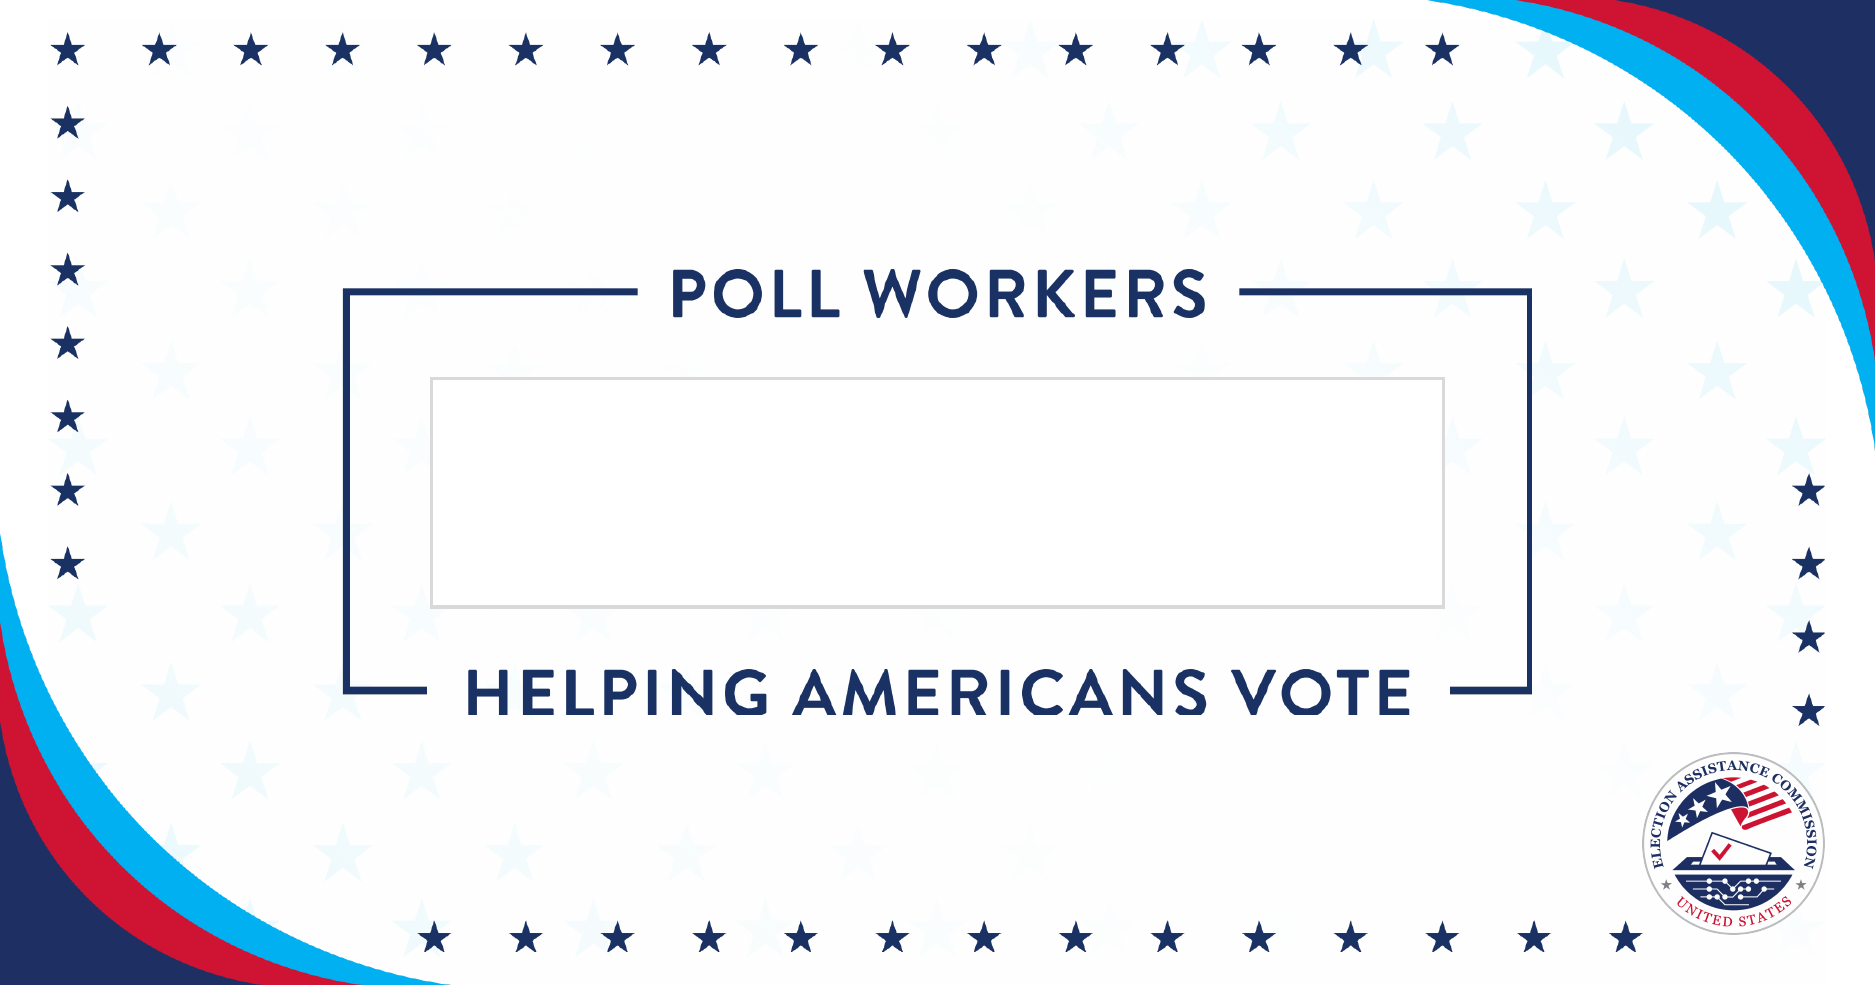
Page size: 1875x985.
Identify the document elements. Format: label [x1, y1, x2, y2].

picture [1522, 0, 1875, 351]
text_box [342, 269, 1533, 716]
picture [0, 0, 1875, 985]
picture [0, 629, 352, 985]
